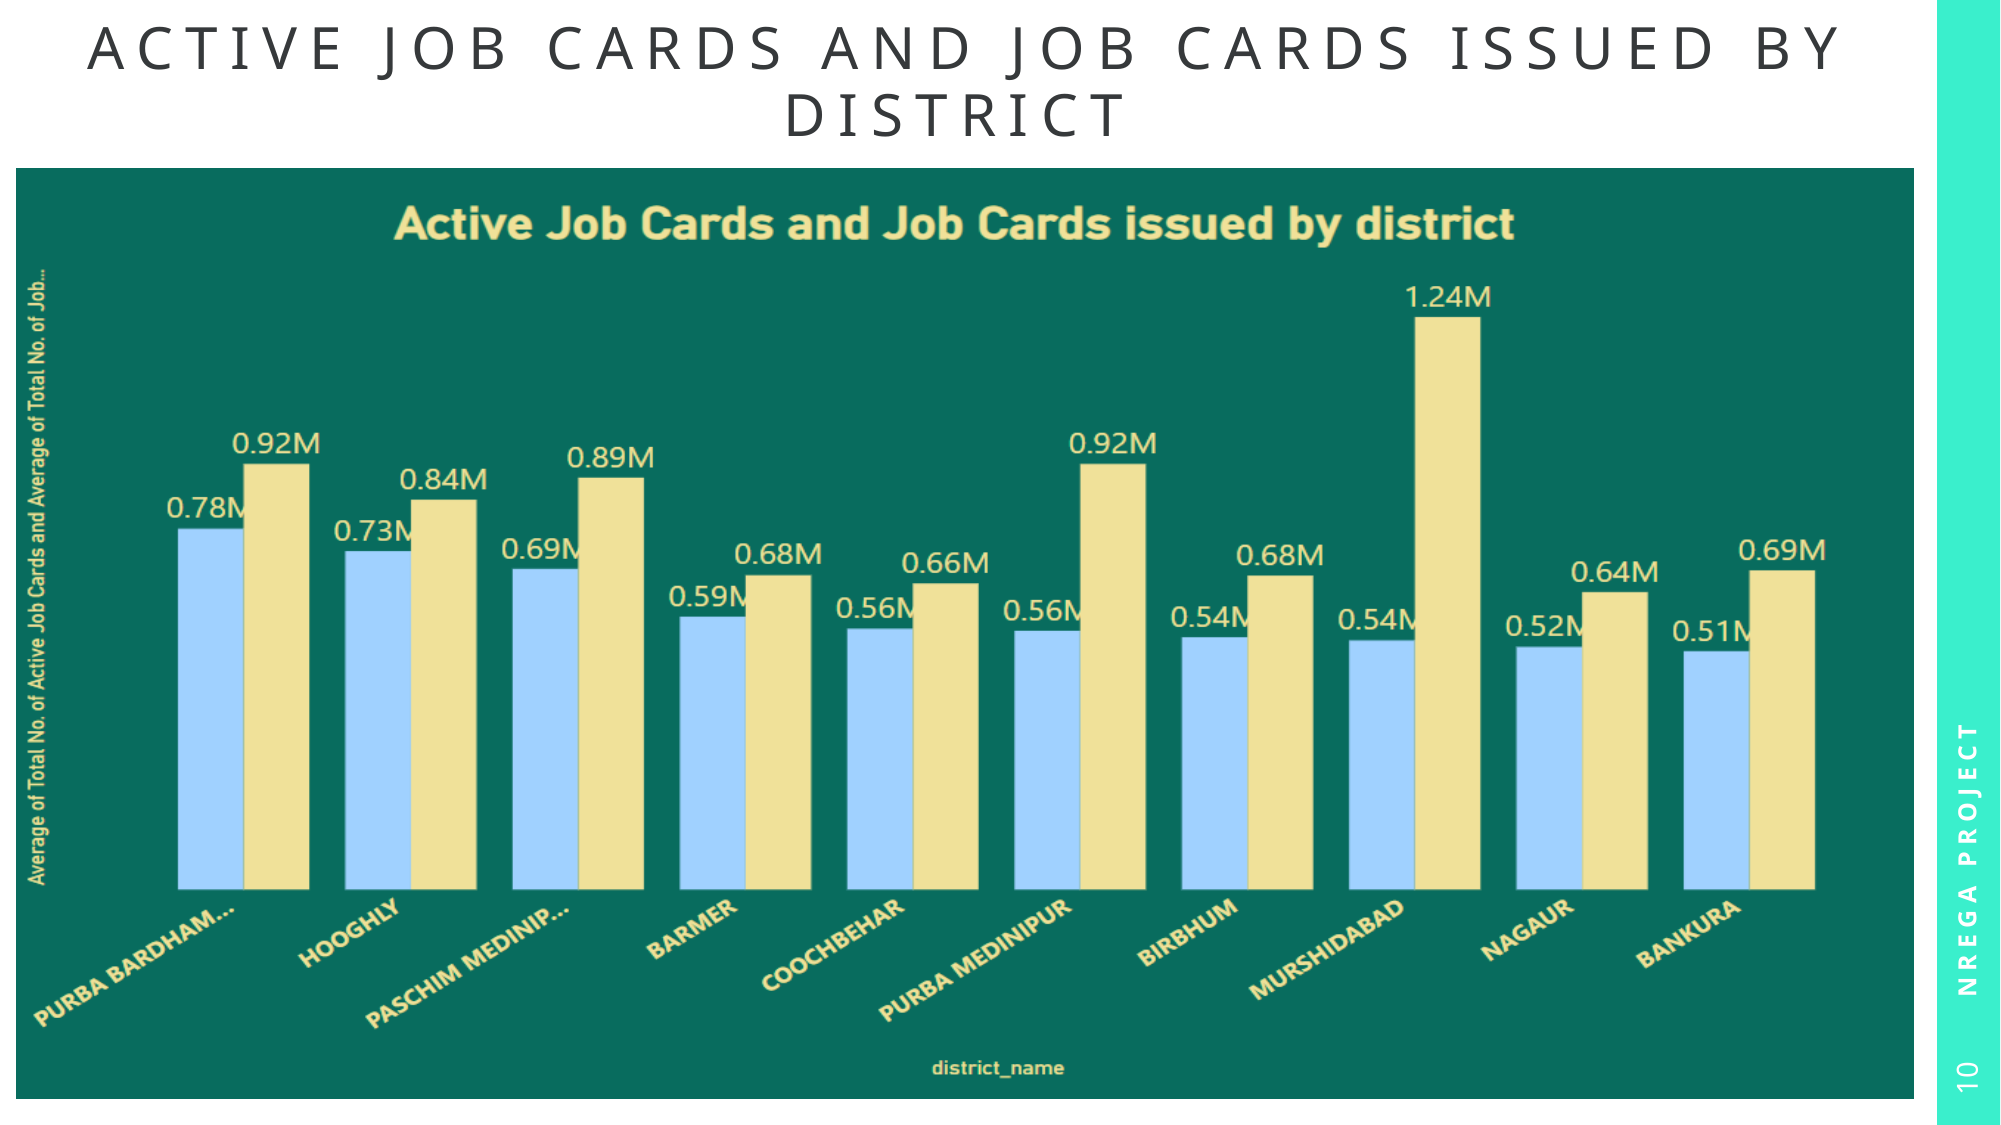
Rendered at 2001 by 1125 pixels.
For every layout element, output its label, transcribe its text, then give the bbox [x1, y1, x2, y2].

slide_number 10 [1937, 1032, 2000, 1125]
title Active Job Cards and Job Cards issued by district [16, 0, 1891, 155]
footer NREGA PROJECT [1937, 0, 2000, 1032]
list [16, 168, 1914, 1099]
